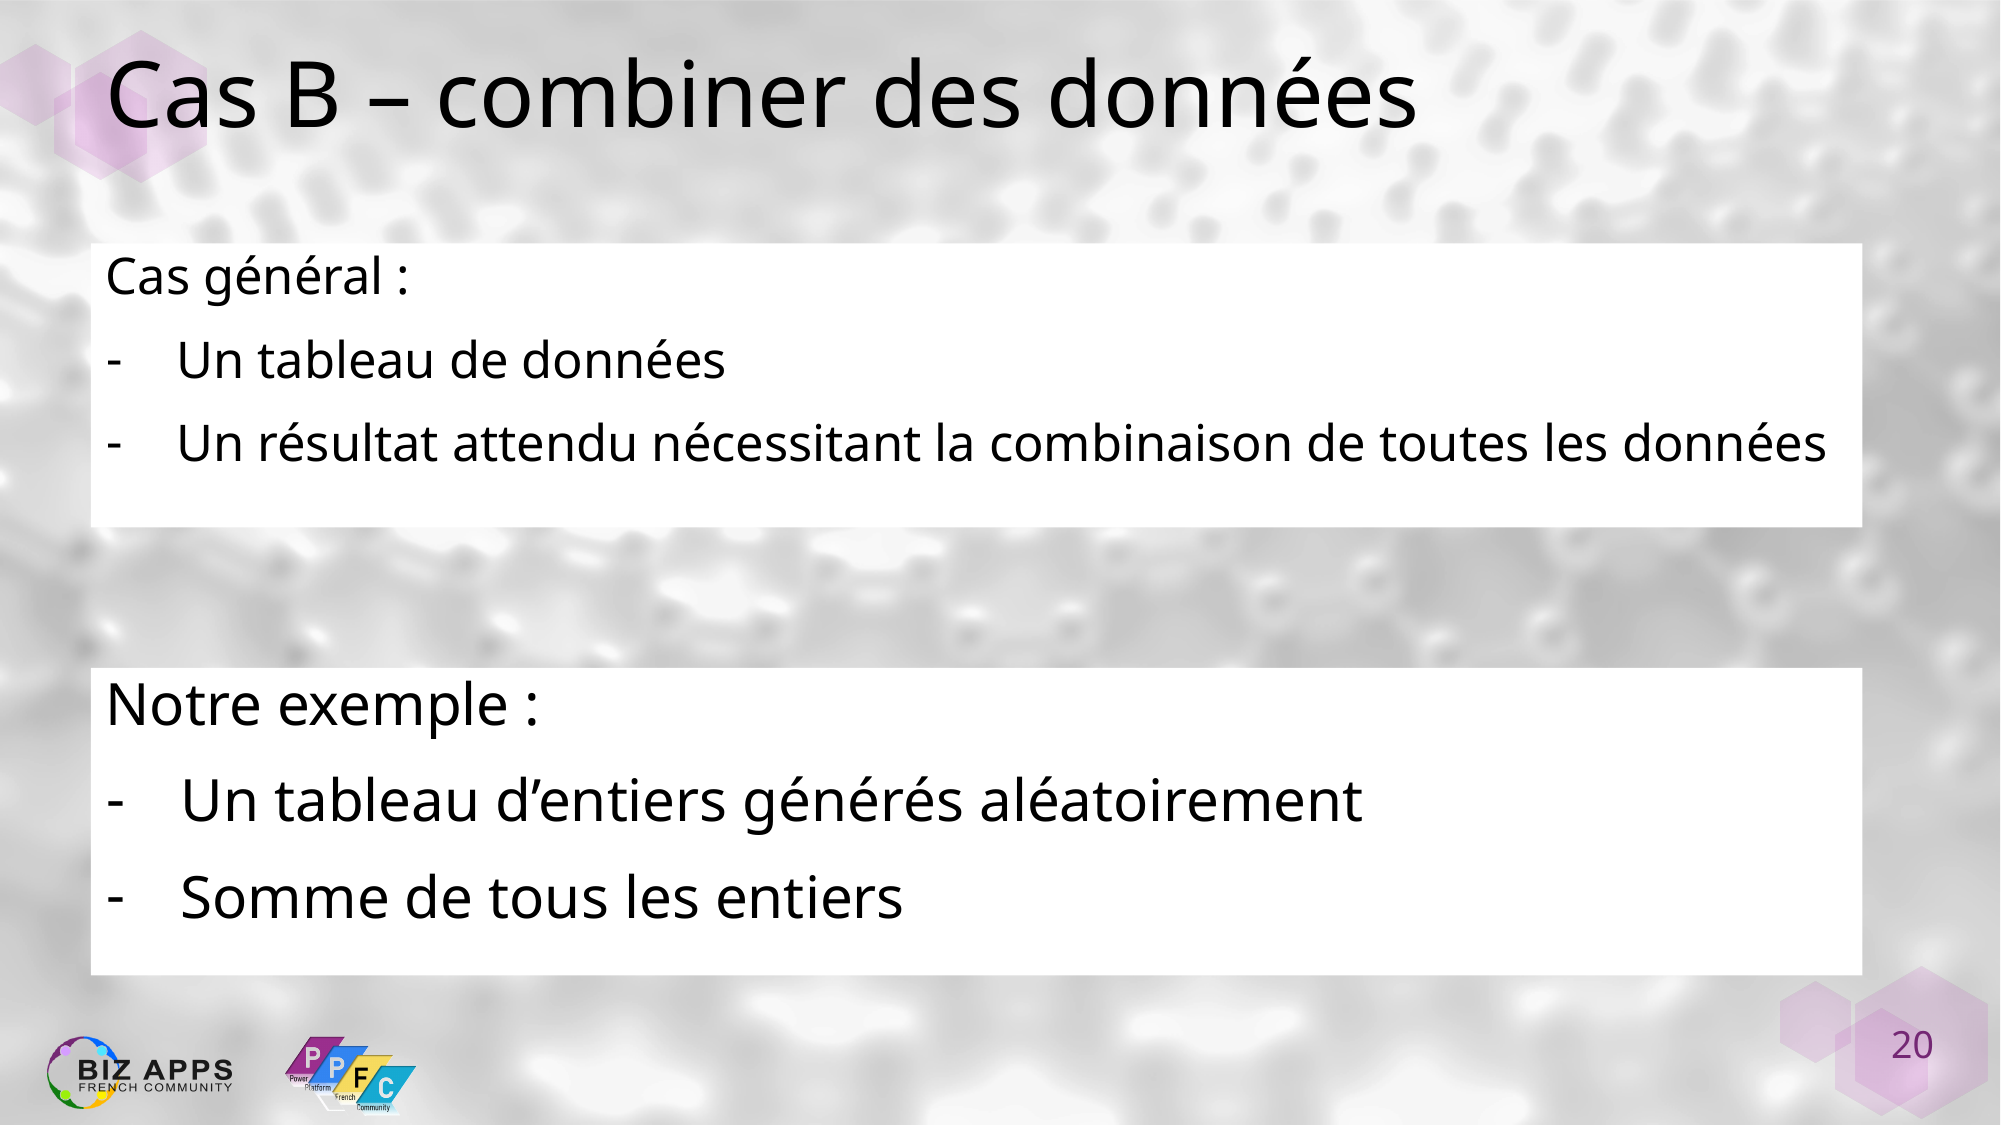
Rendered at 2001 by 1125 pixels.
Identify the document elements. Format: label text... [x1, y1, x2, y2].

text_box Notre exemple : Un tableau d’entiers générés aléatoirement Somme de tous les entiers [90, 667, 1863, 976]
slide_number 20 [1837, 1015, 1988, 1077]
list Cas général : Un tableau de données Un résultat attendu nécessitant la combinaison de toutes les données [90, 243, 1863, 528]
title Cas B – combiner des données [90, 17, 1850, 180]
picture [0, 0, 2001, 1125]
